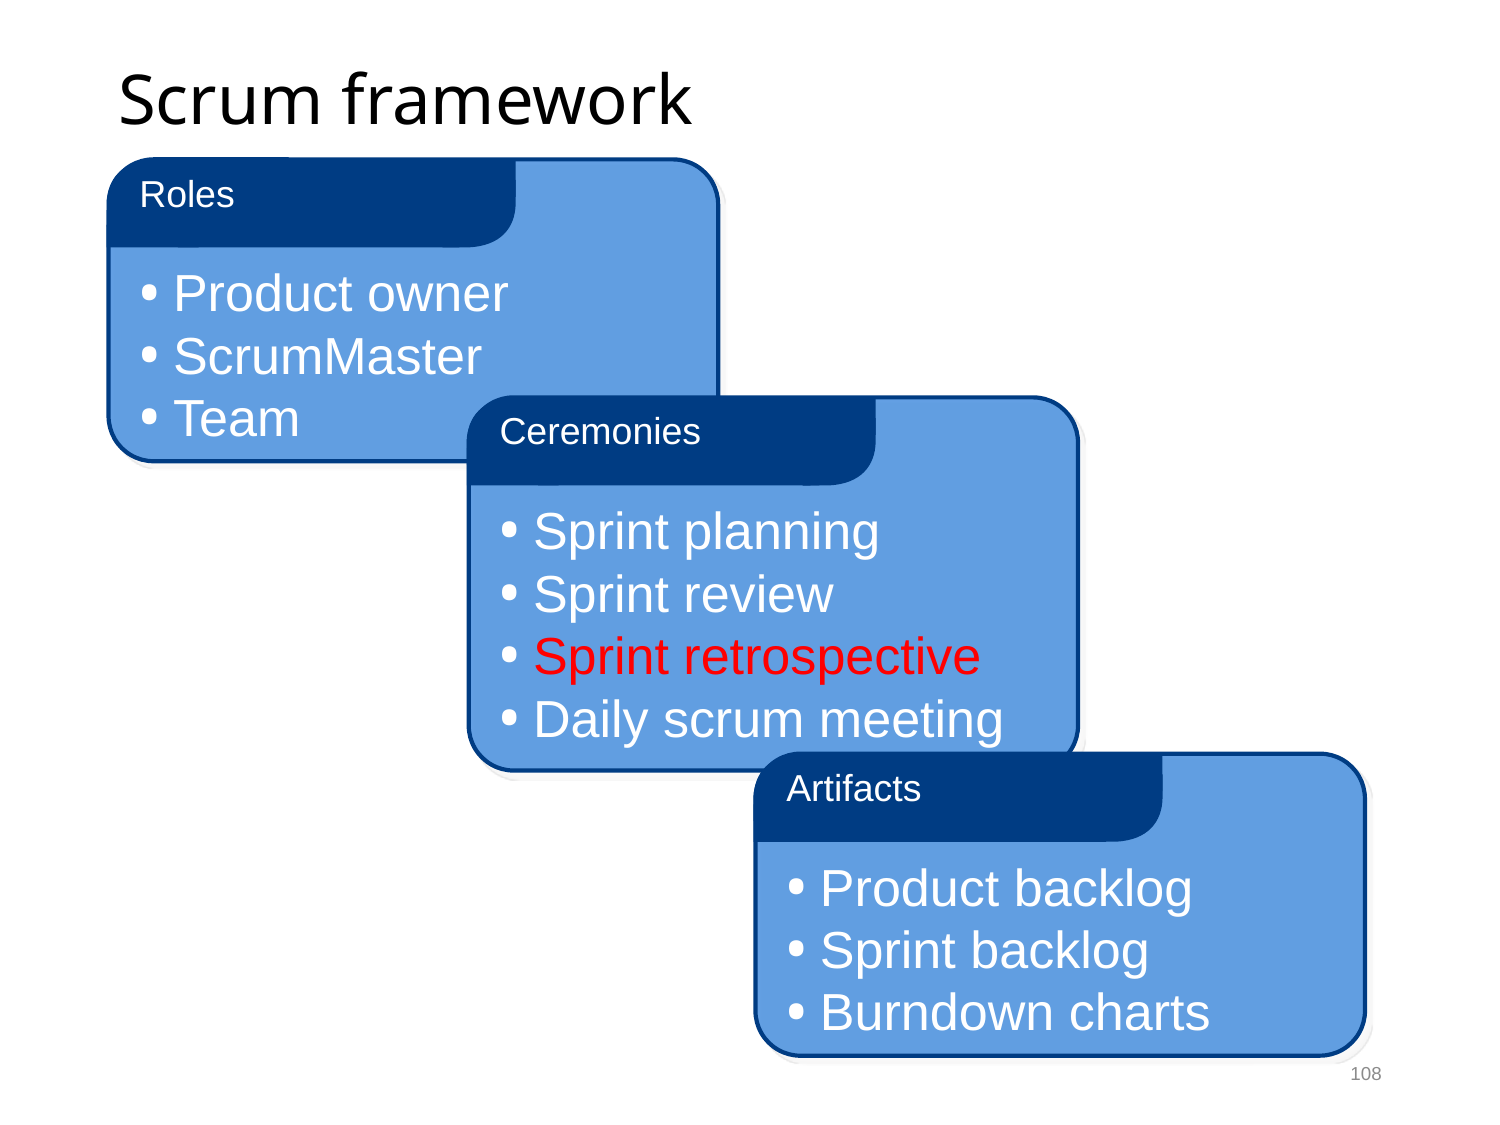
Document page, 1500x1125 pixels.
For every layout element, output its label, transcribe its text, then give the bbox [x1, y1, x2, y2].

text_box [106, 159, 719, 462]
title Scrum framework [103, 0, 1397, 212]
slide_number 108 [1059, 1042, 1397, 1103]
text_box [466, 397, 1079, 771]
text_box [753, 753, 1366, 1056]
